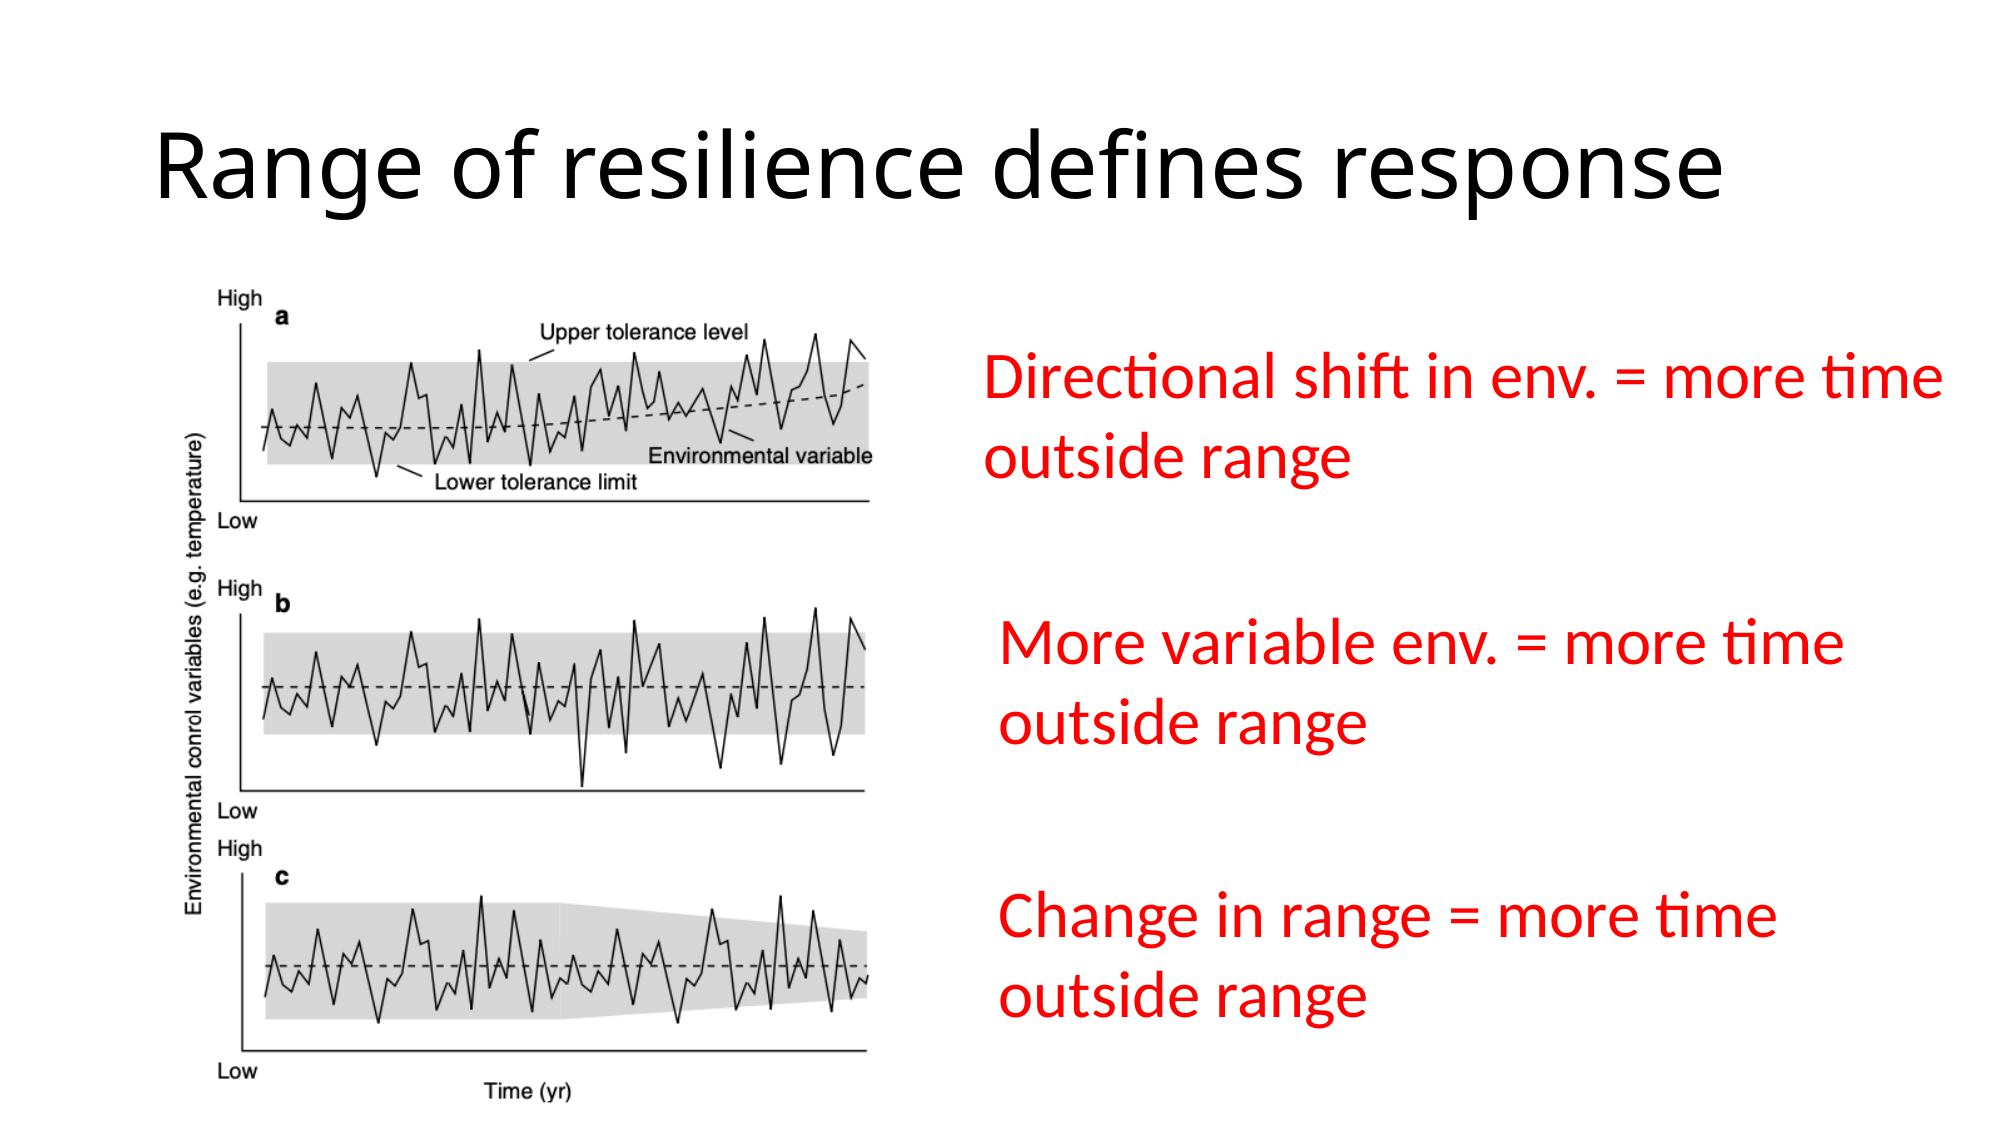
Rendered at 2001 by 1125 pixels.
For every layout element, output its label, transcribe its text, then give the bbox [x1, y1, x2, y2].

text_box Change in range = more time outside range [983, 863, 2000, 1039]
text_box More variable env. = more time outside range [983, 590, 2000, 765]
text_box Directional shift in env. = more time outside range [968, 324, 2000, 500]
picture [171, 277, 911, 1125]
title Range of resilience defines response [137, 59, 1863, 278]
